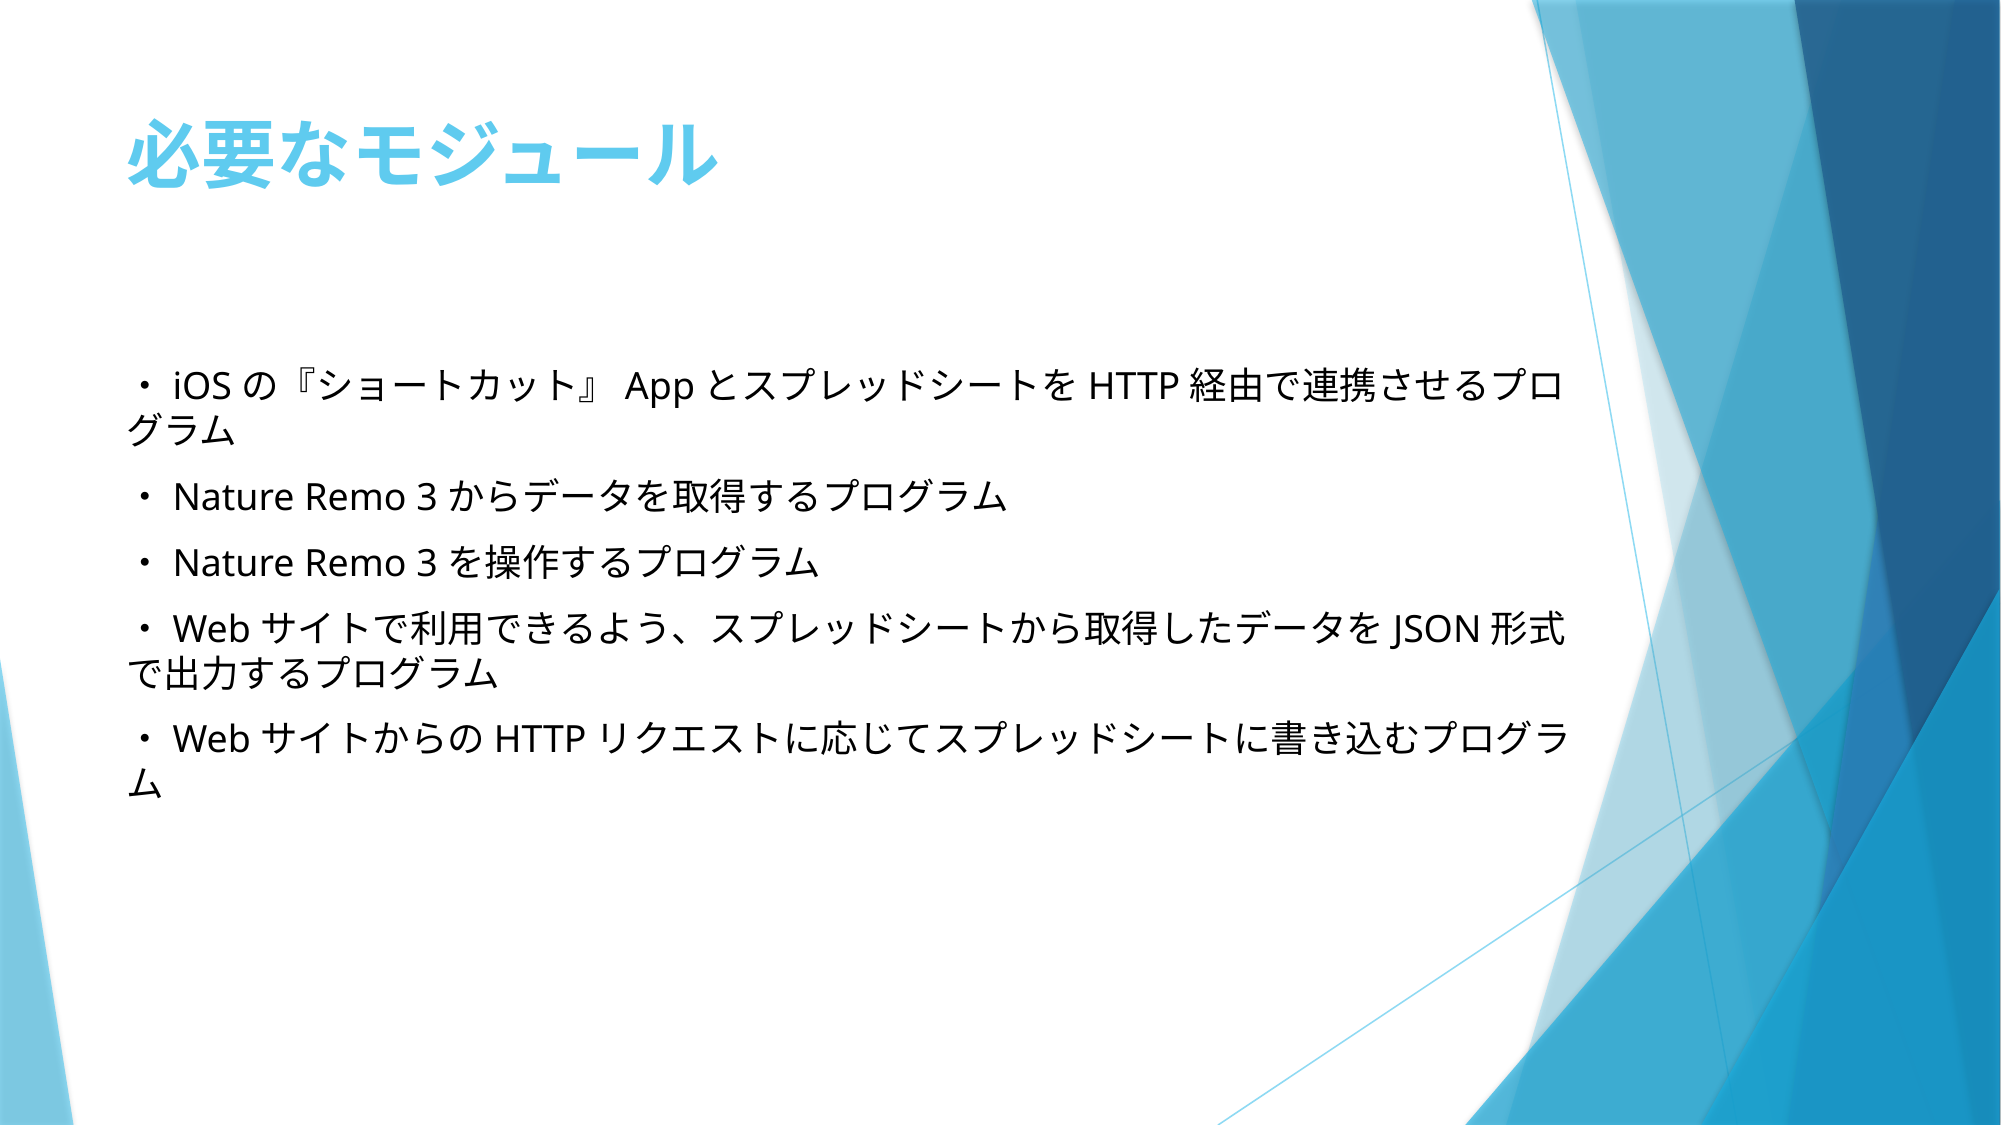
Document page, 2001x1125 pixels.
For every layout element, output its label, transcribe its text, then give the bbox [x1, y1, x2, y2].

title 必要なモジュール [111, 99, 1522, 317]
list ・iOSの『ショートカット』AppとスプレッドシートをHTTP経由で連携させるプログラム ・Nature Remo 3からデータを取得するプログラム ・Nature Remo 3を操作するプログラム ・Webサイトで利用できるよう、スプレッドシートから取得したデータをJSON形式で出力するプログラム ・WebサイトからのHTTPリクエストに応じてスプレッドシートに書き込むプログラム [111, 354, 1588, 992]
